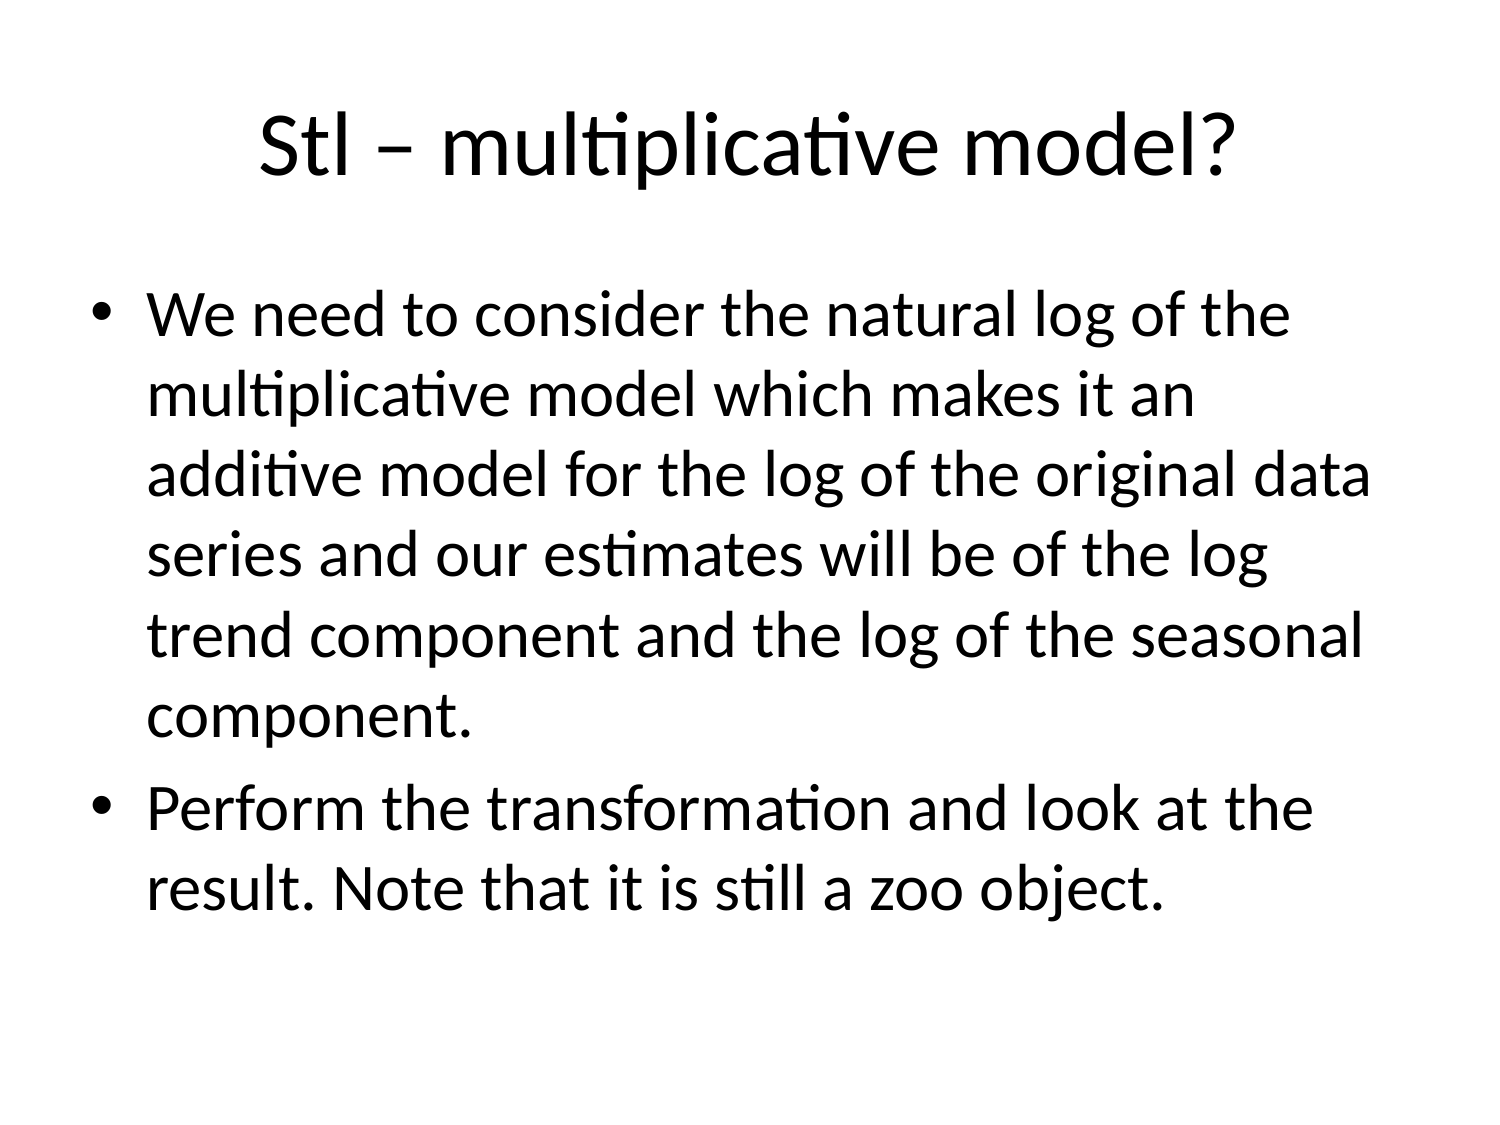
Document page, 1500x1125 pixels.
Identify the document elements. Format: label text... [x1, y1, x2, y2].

list We need to consider the natural log of the multiplicative model which makes it an additive model for the log of the original data series and our estimates will be of the log trend component and the log of the seasonal component. Perform the transformation and look at the result. Note that it is still a zoo object. [75, 262, 1425, 1005]
title Stl – multiplicative model? [75, 45, 1425, 233]
